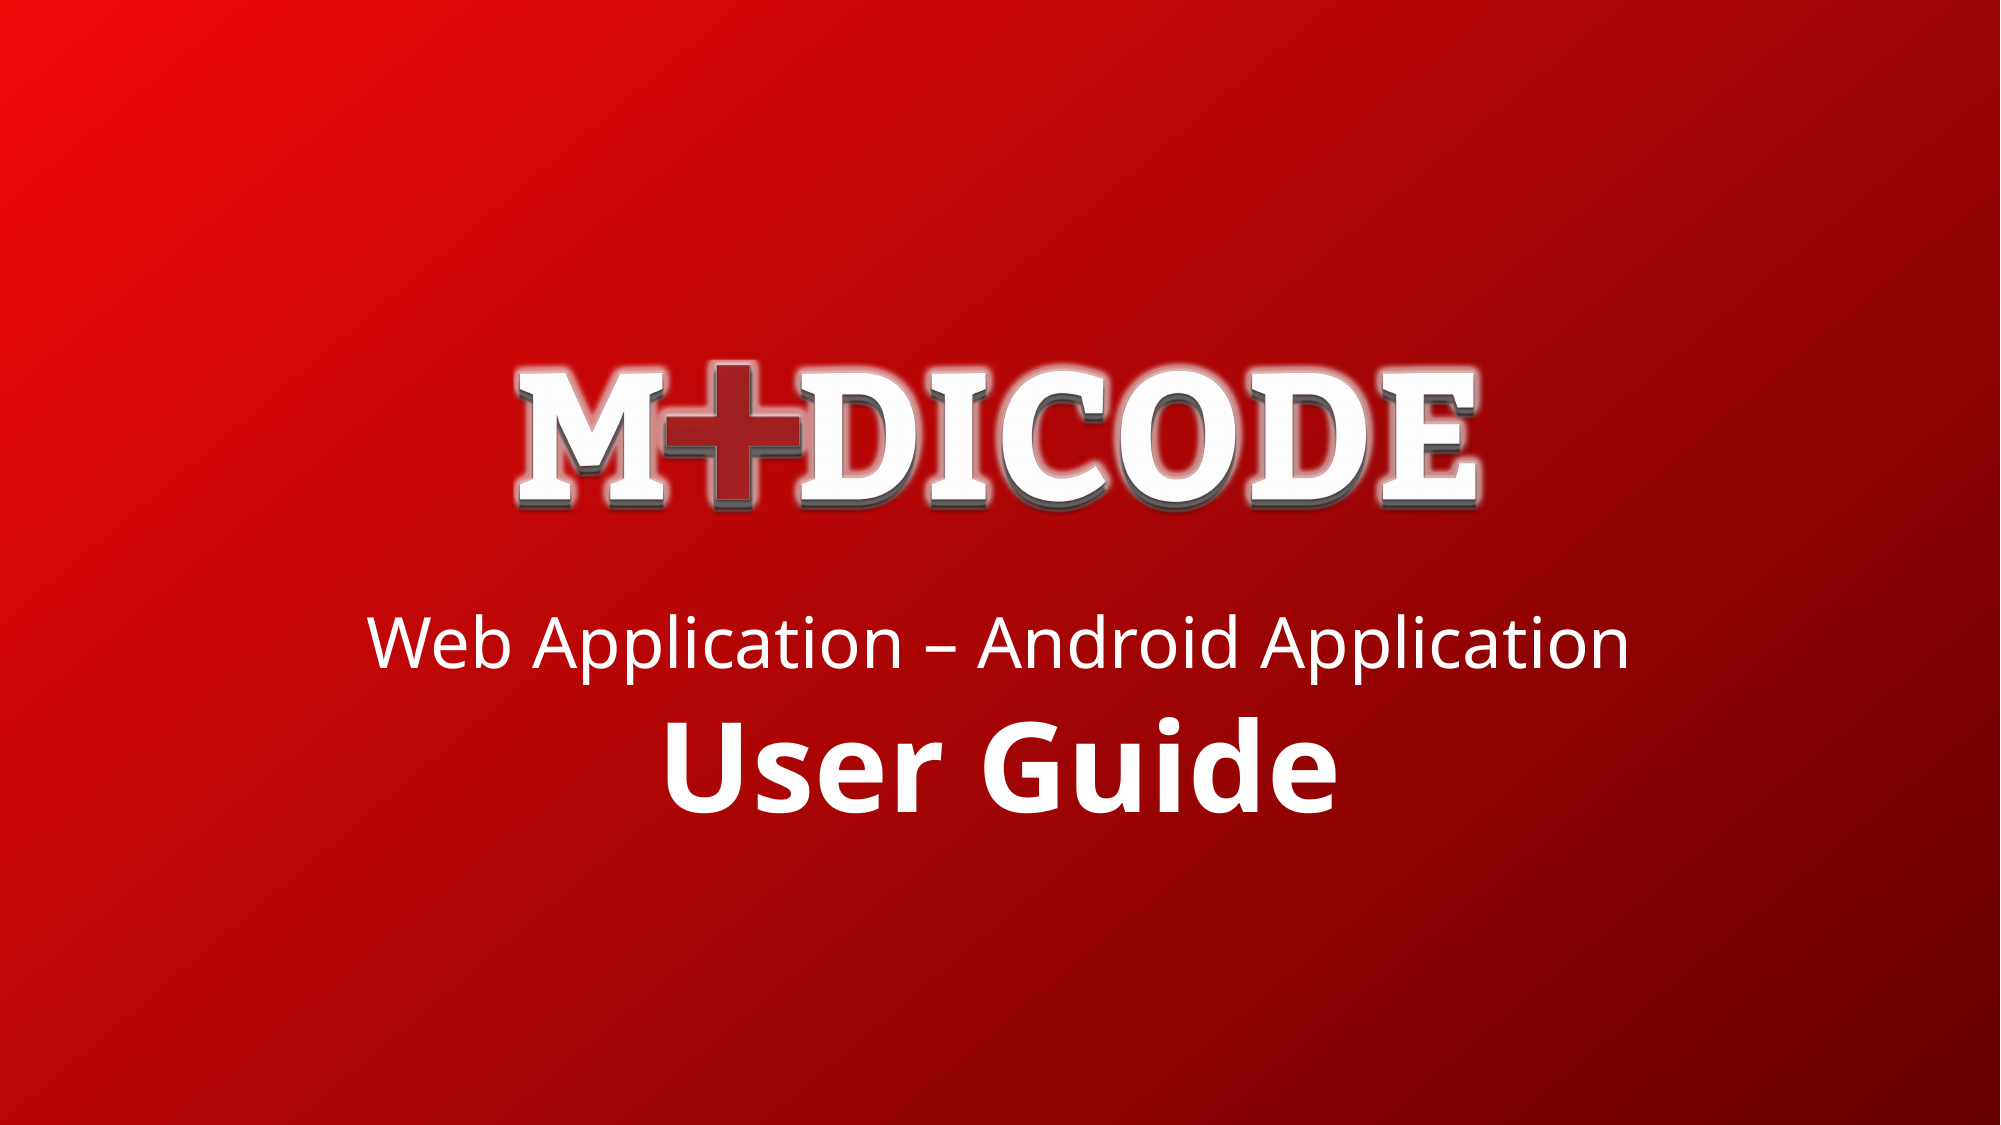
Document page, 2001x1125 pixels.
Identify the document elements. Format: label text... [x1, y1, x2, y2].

subtitle Web Application – Android Application User Guide [249, 600, 1750, 872]
picture [510, 351, 1490, 525]
